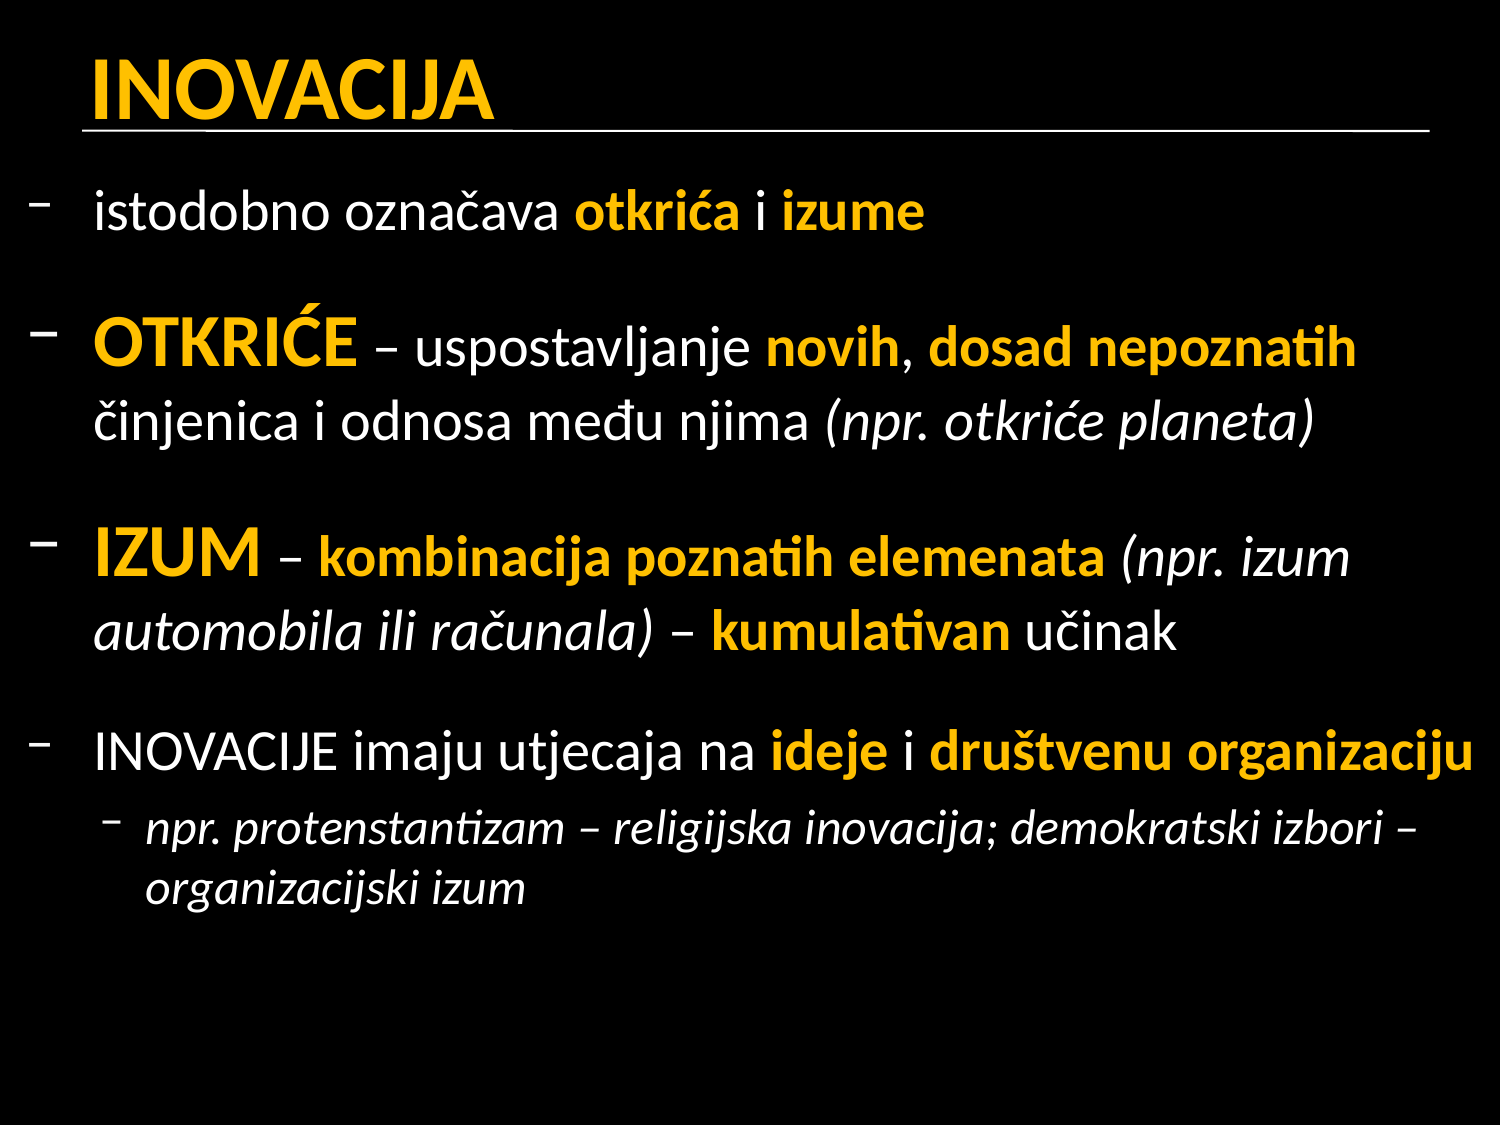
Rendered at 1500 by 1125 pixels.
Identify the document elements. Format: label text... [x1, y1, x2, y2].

title INOVACIJA [75, 11, 1407, 155]
list istodobno označava otkrića i izume OTKRIĆE – uspostavljanje novih, dosad nepoznatih činjenica i odnosa među njima (npr. otkriće planeta) IZUM – kombinacija poznatih elemenata (npr. izum automobila ili računala) – kumulativan učinak INOVACIJE imaju utjecaja na ideje i društvenu organizaciju npr. protenstantizam – religijska inovacija; demokratski izbori – organizacijski izum [0, 163, 1500, 1102]
